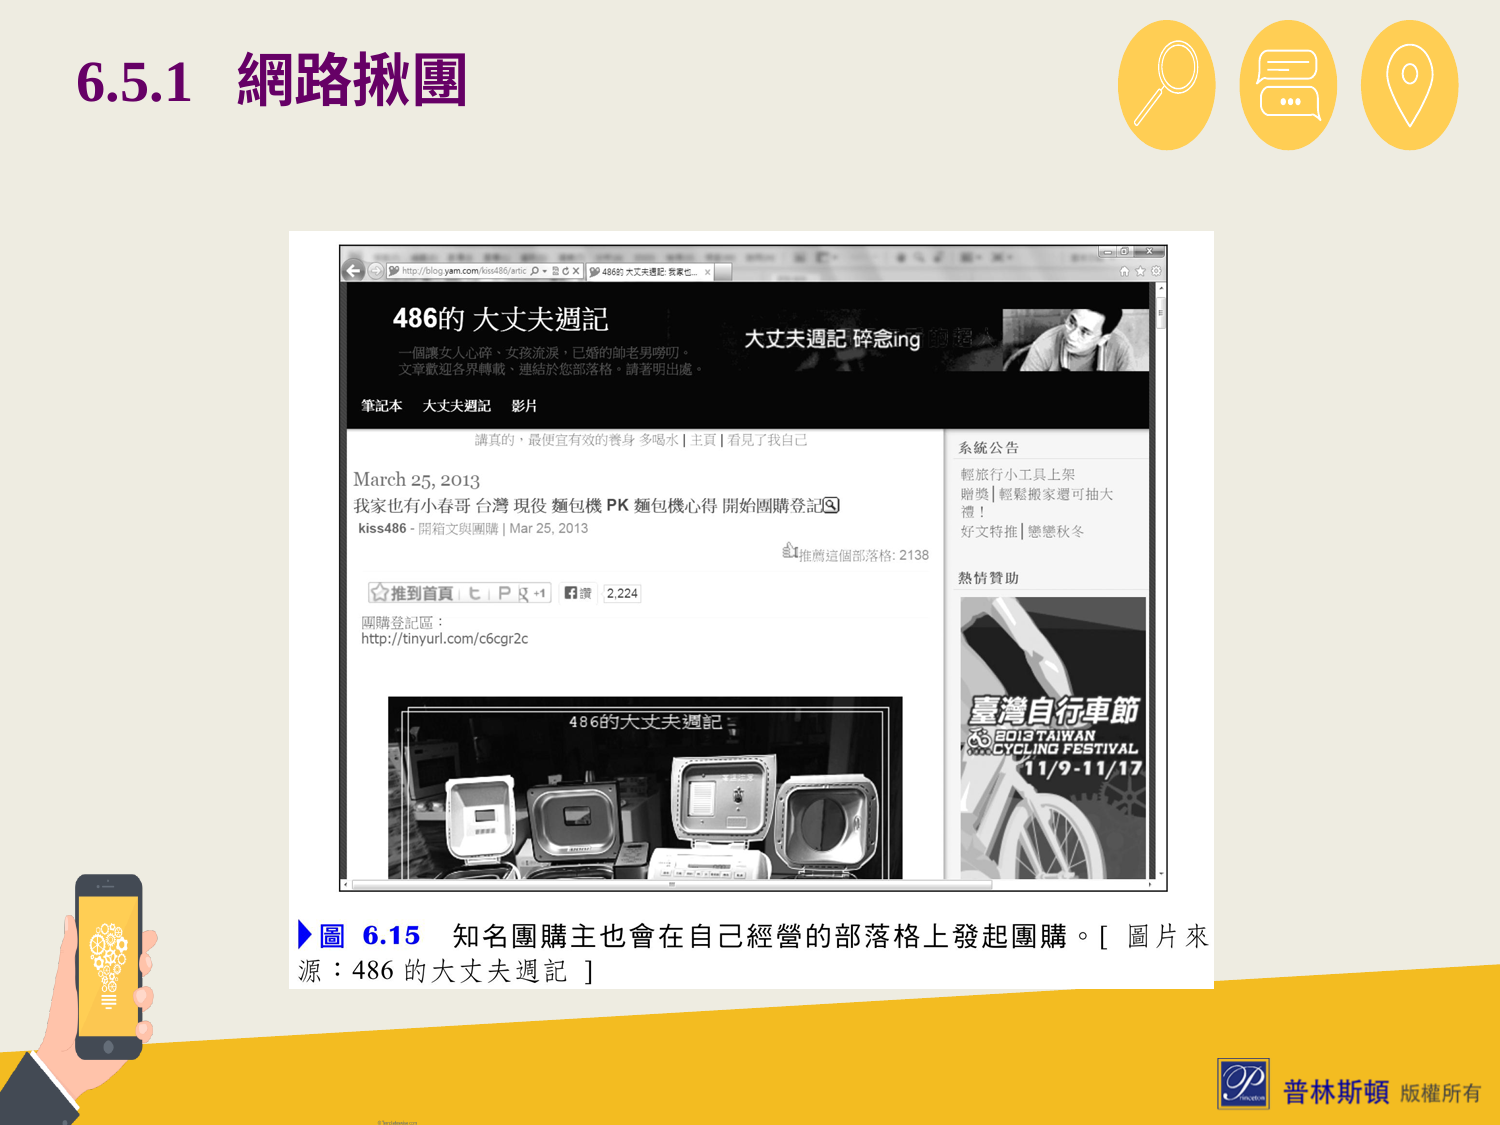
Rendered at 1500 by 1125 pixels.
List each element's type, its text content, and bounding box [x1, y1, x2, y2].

picture [0, 231, 1214, 1125]
title 6.5.1 網路揪團 [76, 19, 1459, 114]
picture [1217, 1058, 1500, 1125]
